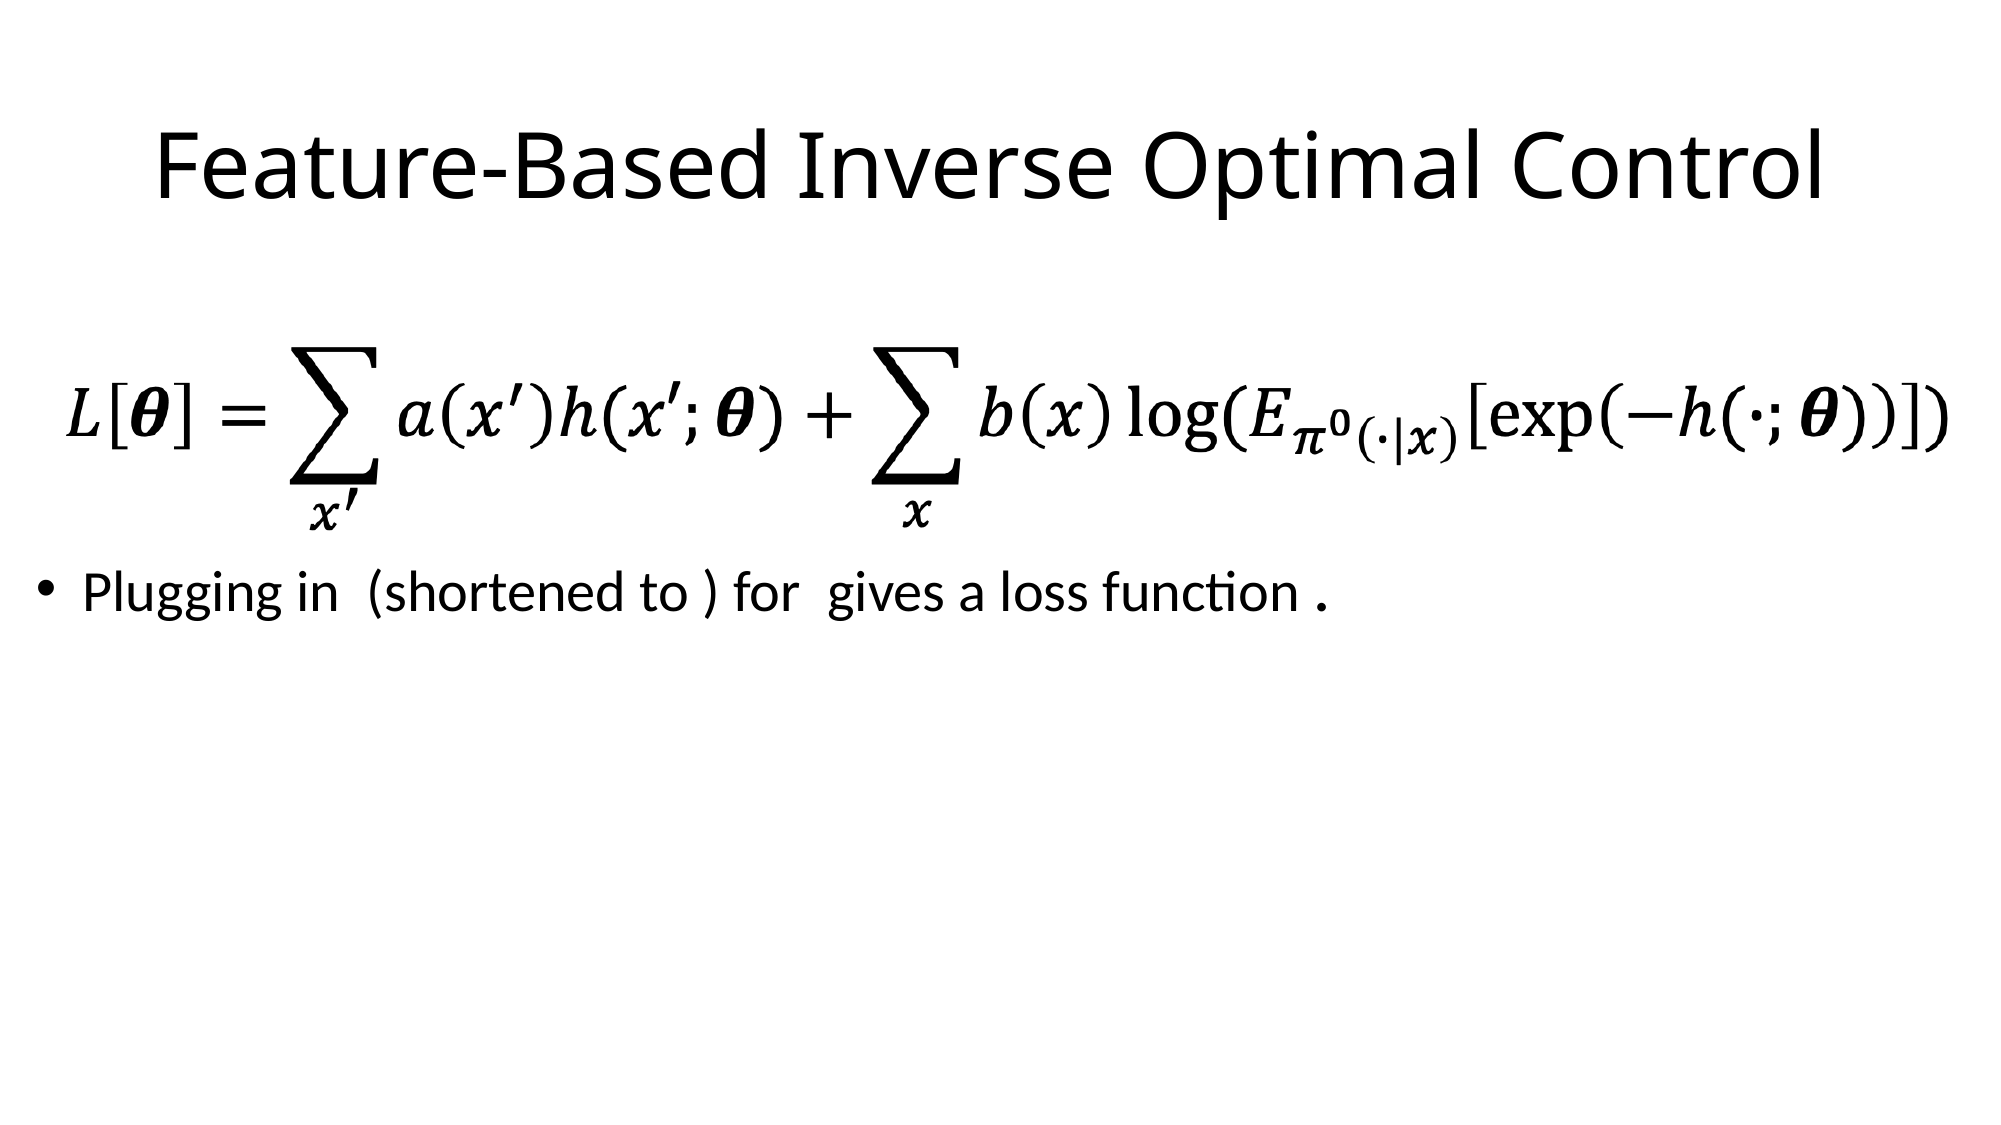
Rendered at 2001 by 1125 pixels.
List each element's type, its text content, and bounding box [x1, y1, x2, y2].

title Feature-Based Inverse Optimal Control [137, 59, 1863, 278]
picture [63, 331, 1963, 548]
